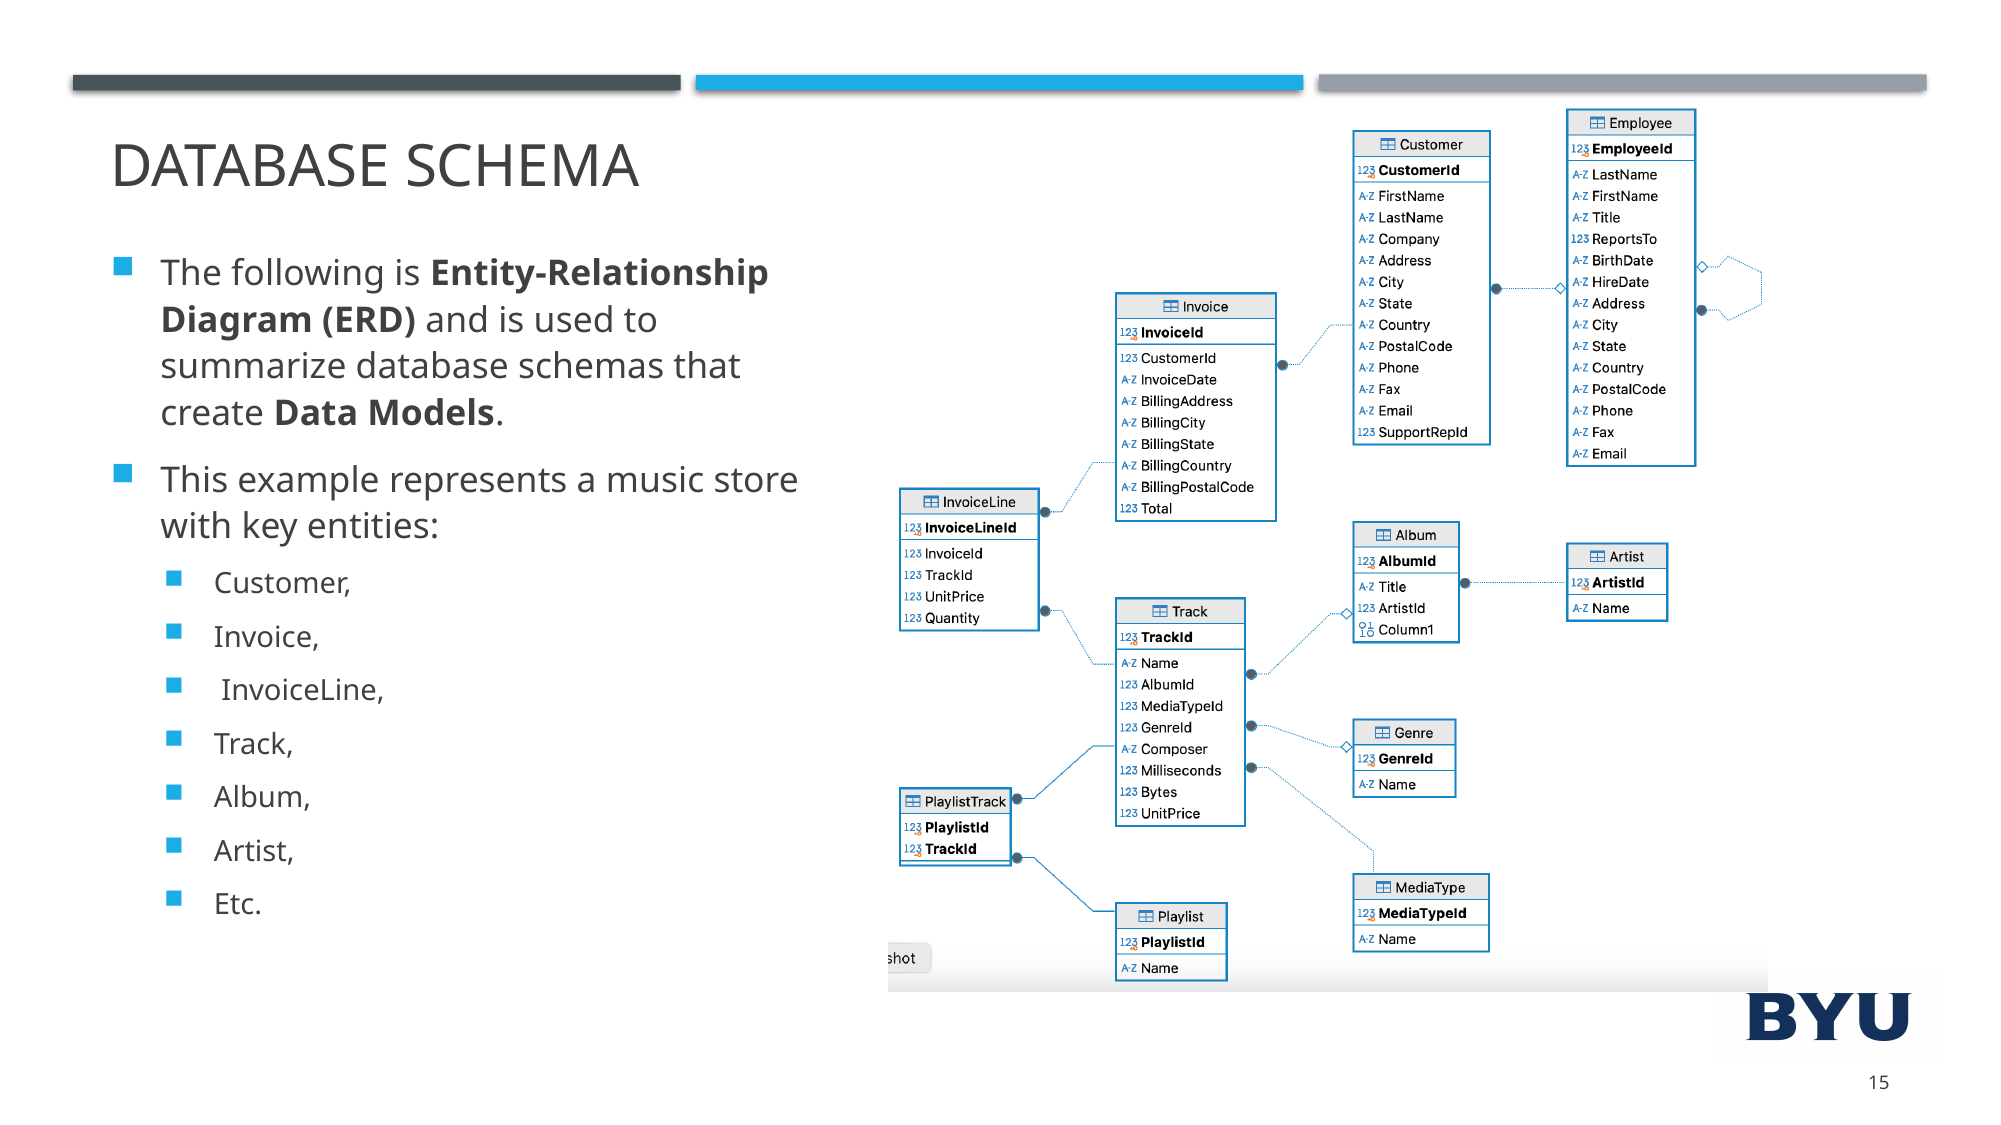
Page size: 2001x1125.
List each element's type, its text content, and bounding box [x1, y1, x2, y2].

picture [888, 103, 1941, 1062]
list The following is Entity-Relationship Diagram (ERD) and is used to summarize database schemas that create Data Models. This example represents a music store with key entities: Customer, Invoice, InvoiceLine, Track, Album, Artist, Etc. [95, 238, 856, 941]
slide_number 15 [1732, 1053, 1905, 1114]
title Database Schema [95, 115, 882, 206]
